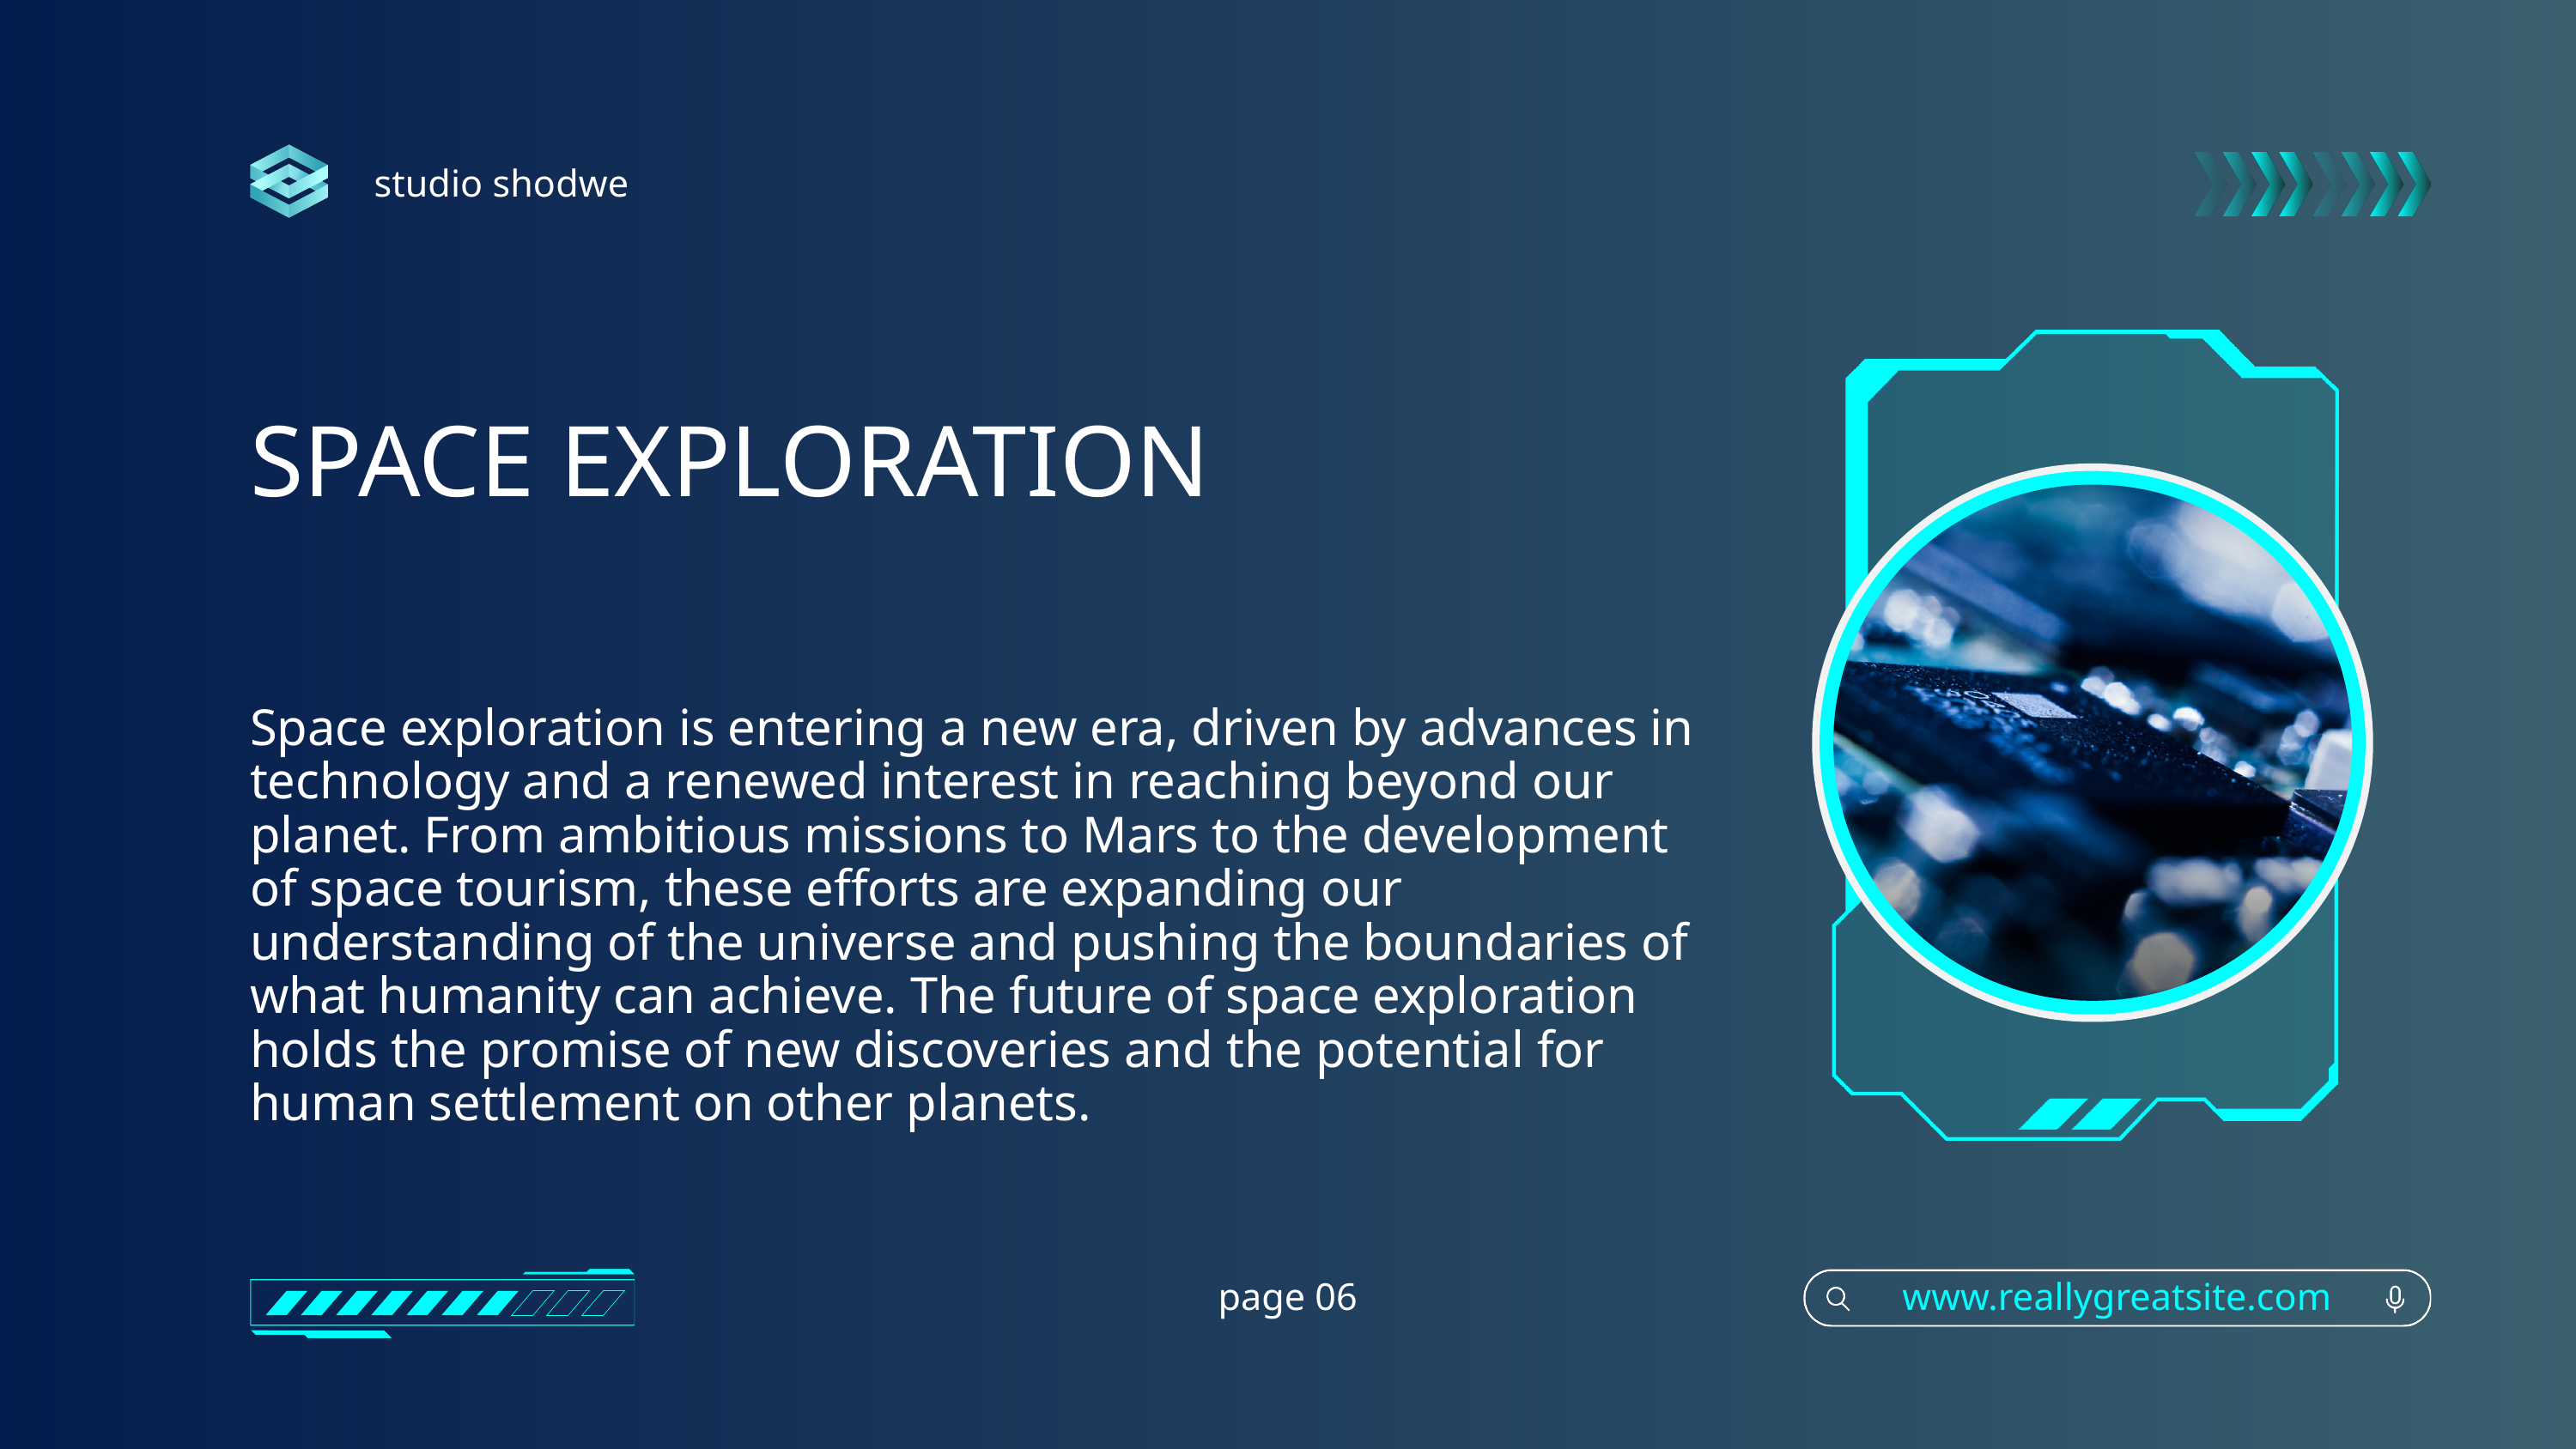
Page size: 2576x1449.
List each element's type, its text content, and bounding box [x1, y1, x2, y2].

text_box [1803, 1269, 2432, 1327]
text_box [250, 144, 328, 218]
text_box Space exploration is entering a new era, driven by advances in technology and a renewed interest in reaching beyond our planet. From ambitious missions to Mars to the development of space tourism, these efforts are expanding our understanding of the universe and pushing the boundaries of what humanity can achieve. The future of space exploration holds the promise of new discoveries and the potential for human settlement on other planets. [250, 701, 1718, 1131]
text_box [1832, 330, 2339, 462]
text_box SPACE EXPLORATION [250, 392, 1396, 516]
text_box [2313, 152, 2432, 216]
text_box [1832, 1029, 2339, 1141]
text_box studio shodwe [374, 164, 702, 204]
text_box page 06 [1124, 1277, 1452, 1319]
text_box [1813, 463, 2372, 1022]
text_box [250, 1269, 635, 1338]
text_box www.reallygreatsite.com [1895, 1277, 2339, 1319]
text_box [2194, 152, 2313, 216]
